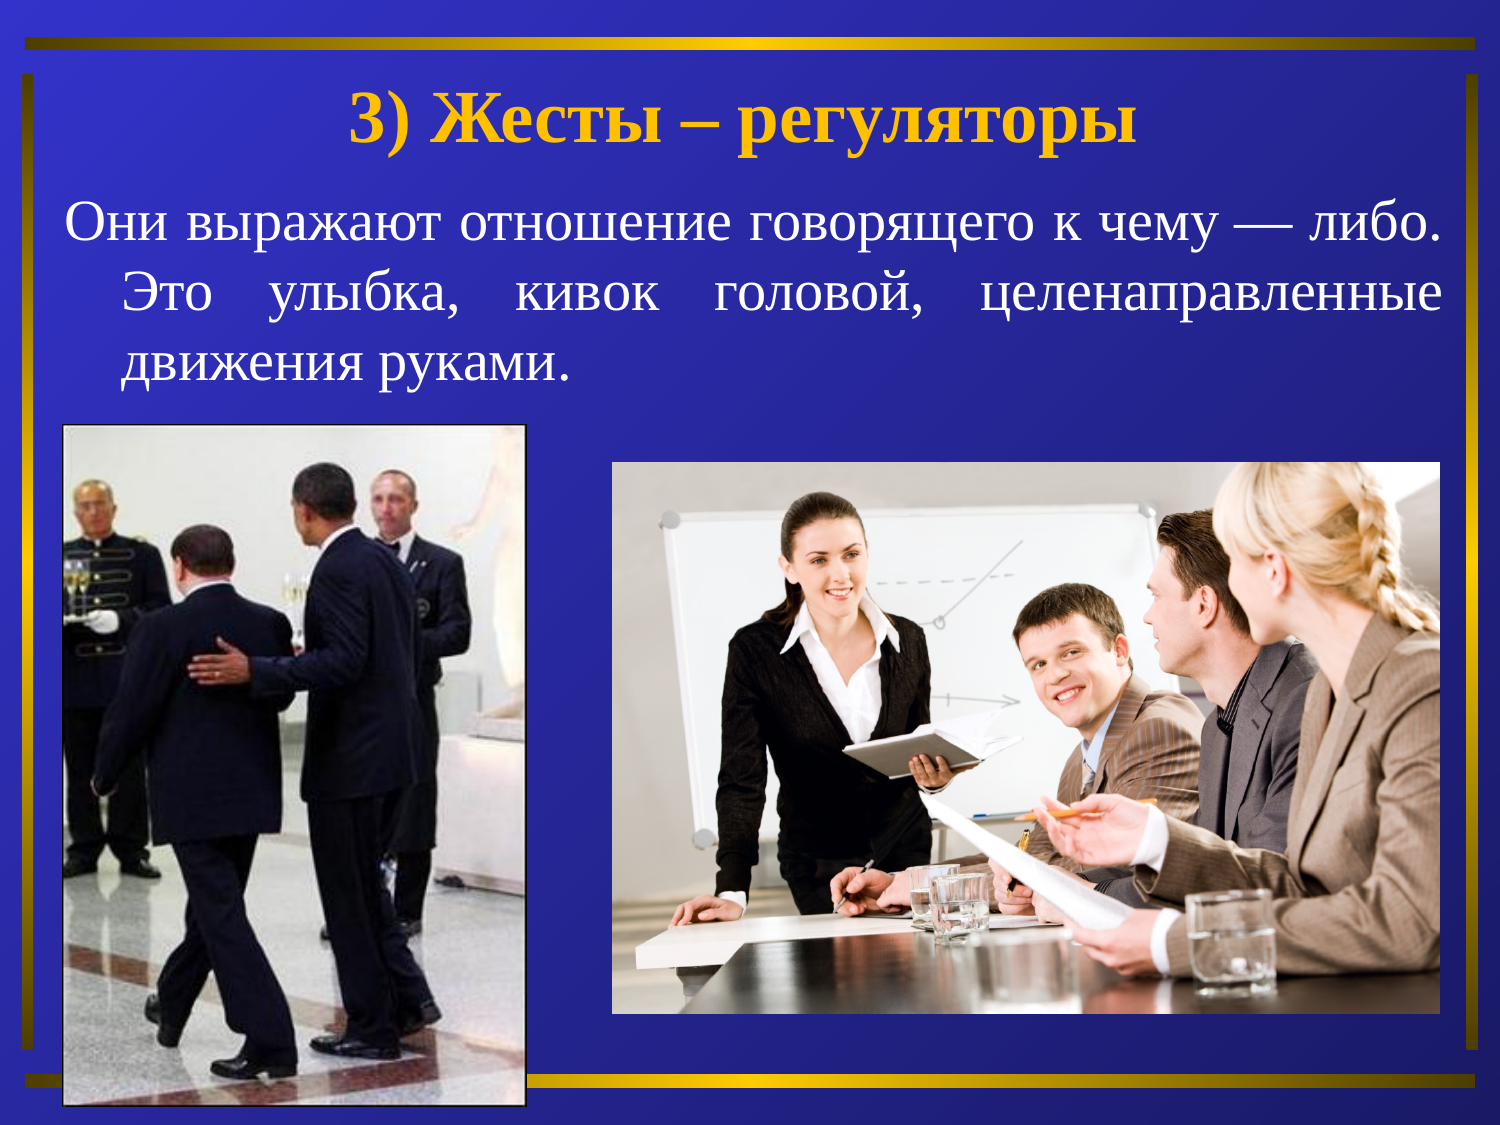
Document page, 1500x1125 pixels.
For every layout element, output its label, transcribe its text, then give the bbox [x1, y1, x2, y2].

picture [62, 424, 528, 1107]
list Они выражают отношение говорящего к чему — либо. Это улыбка, кивок головой, целенаправленные движения руками. [49, 174, 1460, 377]
title 3) Жесты – регуляторы [61, 61, 1426, 163]
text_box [612, 462, 1440, 1015]
